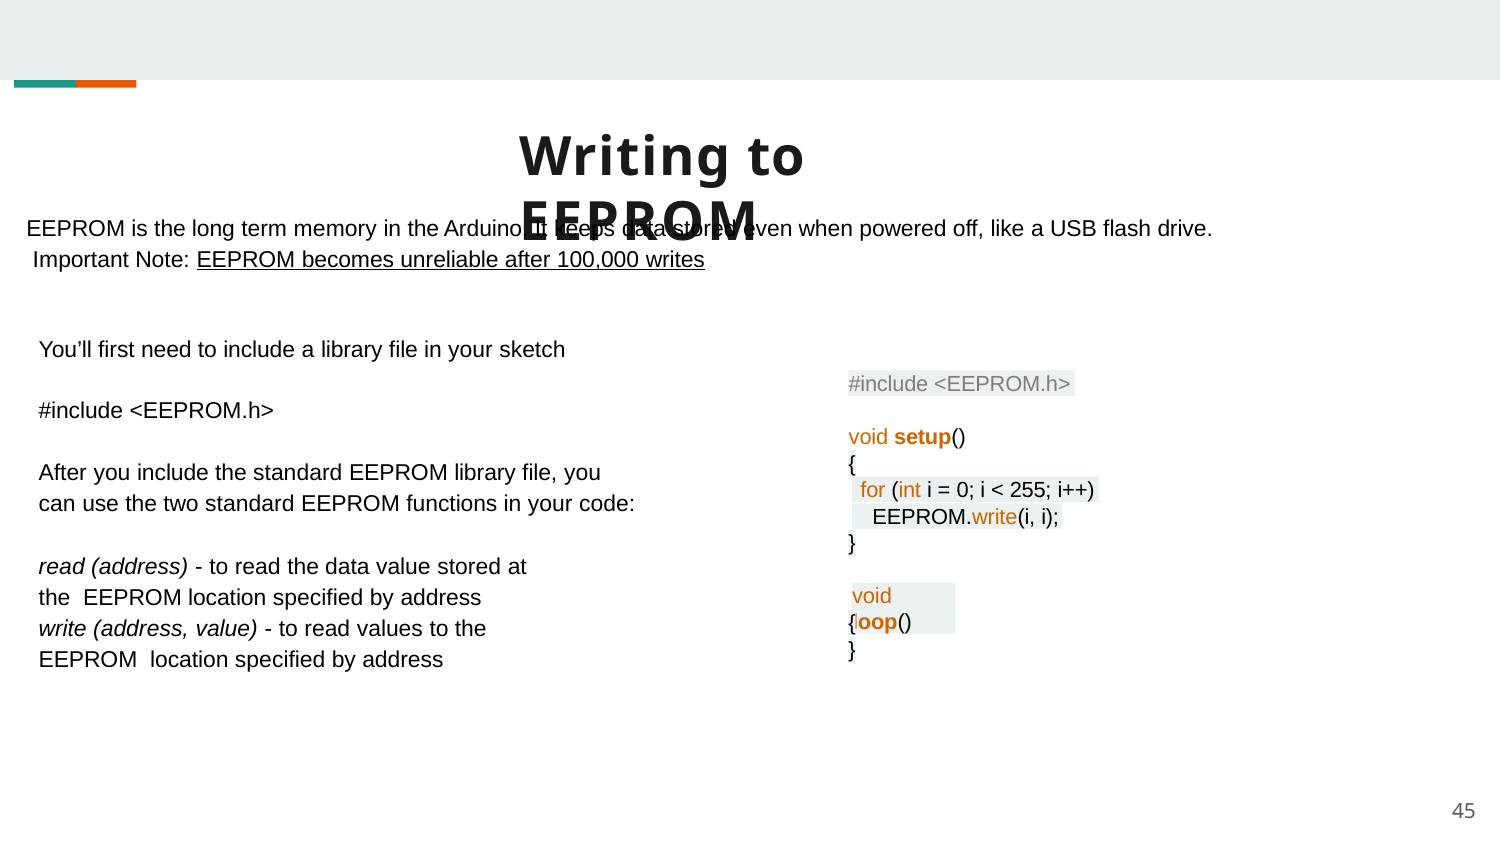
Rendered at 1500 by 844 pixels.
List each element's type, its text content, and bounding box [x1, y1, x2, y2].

text_box After you include the standard EEPROM library file, you can use the two standard EEPROM functions in your code: [36, 452, 638, 517]
text_box } [846, 526, 858, 556]
text_box void loop() [852, 582, 956, 634]
text_box #include <EEPROM.h> [848, 370, 1075, 396]
slide_number 45 [1445, 796, 1483, 844]
text_box EEPROM is the long term memory in the Arduino. It keeps data stored even when powered off, like a USB flash drive. Important Note: EEPROM becomes unreliable after 100,000 writes You’ll first need to include a library file in your sketch [24, 207, 1221, 363]
text_box #include <EEPROM.h> [36, 393, 278, 423]
text_box for (int i = 0; i < 255; i++) [852, 476, 1099, 503]
title Writing to EEPROM [517, 119, 1018, 207]
text_box { [846, 447, 858, 476]
text_box void setup() [846, 420, 968, 449]
text_box { } [846, 606, 858, 662]
text_box EEPROM.write(i, i); [852, 503, 1063, 529]
text_box read (address) - to read the data value stored at the EEPROM location specified by address write (address, value) - to read values to the EEPROM location specified by address [36, 545, 593, 672]
